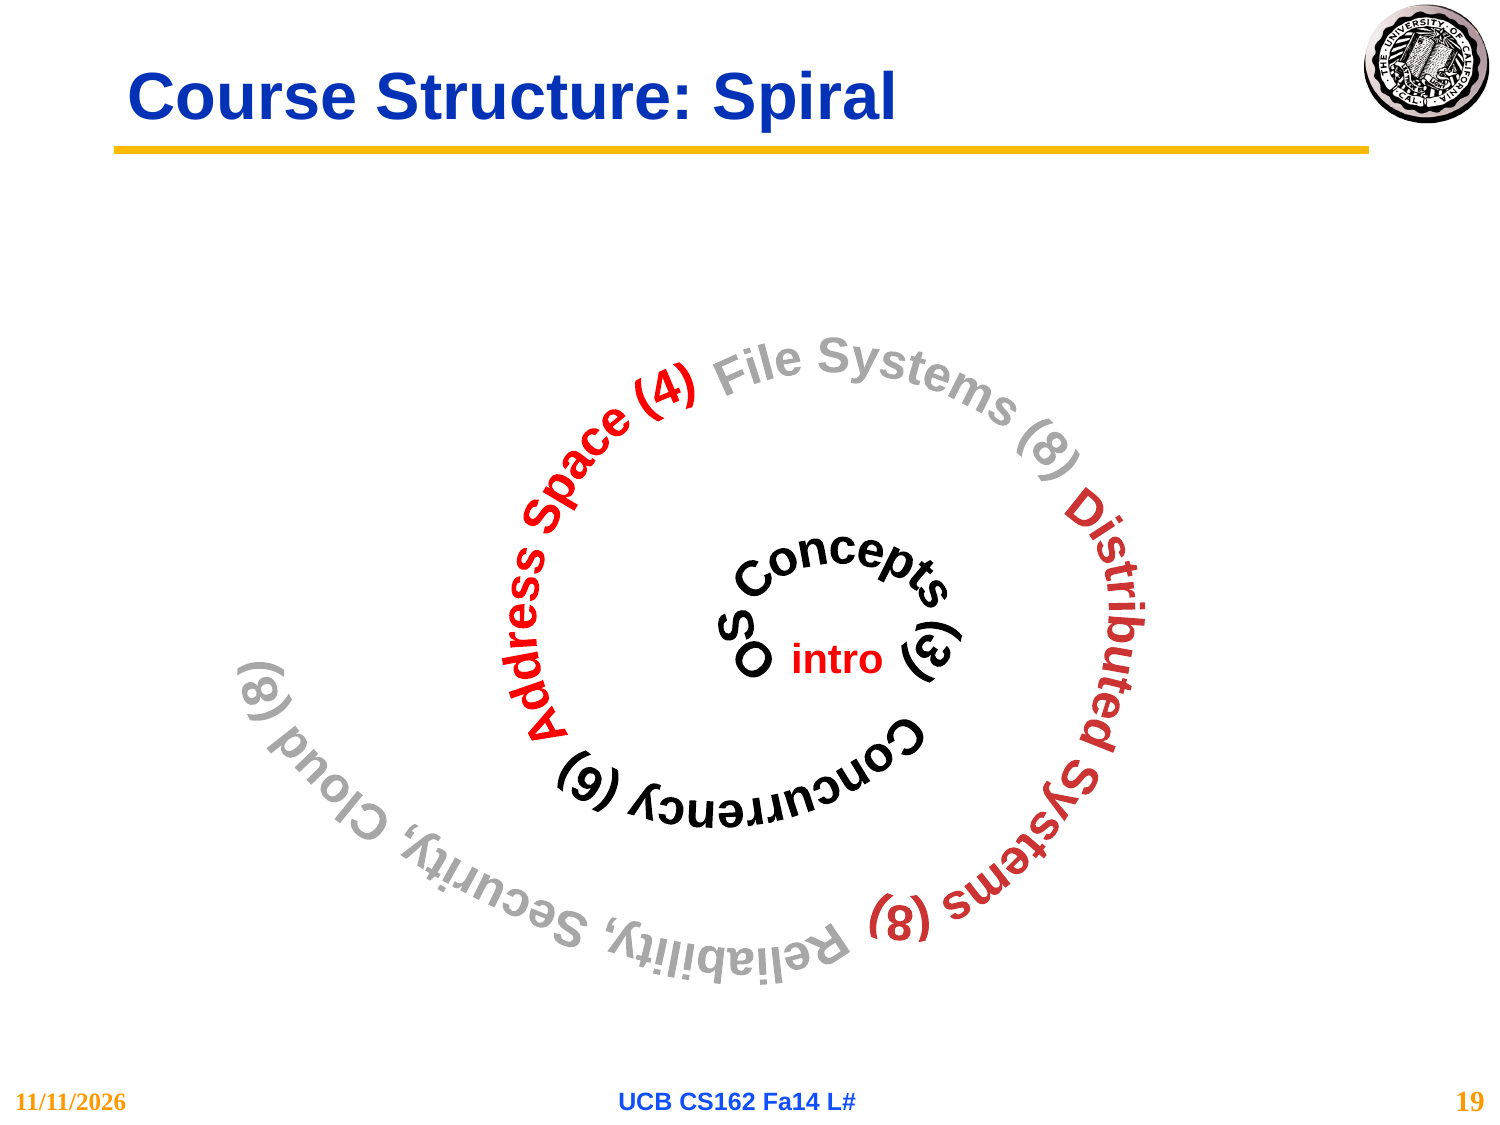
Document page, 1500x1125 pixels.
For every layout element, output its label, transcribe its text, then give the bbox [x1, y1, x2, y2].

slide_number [0, 1074, 251, 1125]
slide_number 19 [1412, 1074, 1500, 1125]
text_box intro [774, 624, 900, 690]
title Course Structure: Spiral [112, 37, 1375, 159]
footer UCB CS162 Fa14 L# [499, 1074, 976, 1125]
picture [1350, 0, 1500, 127]
